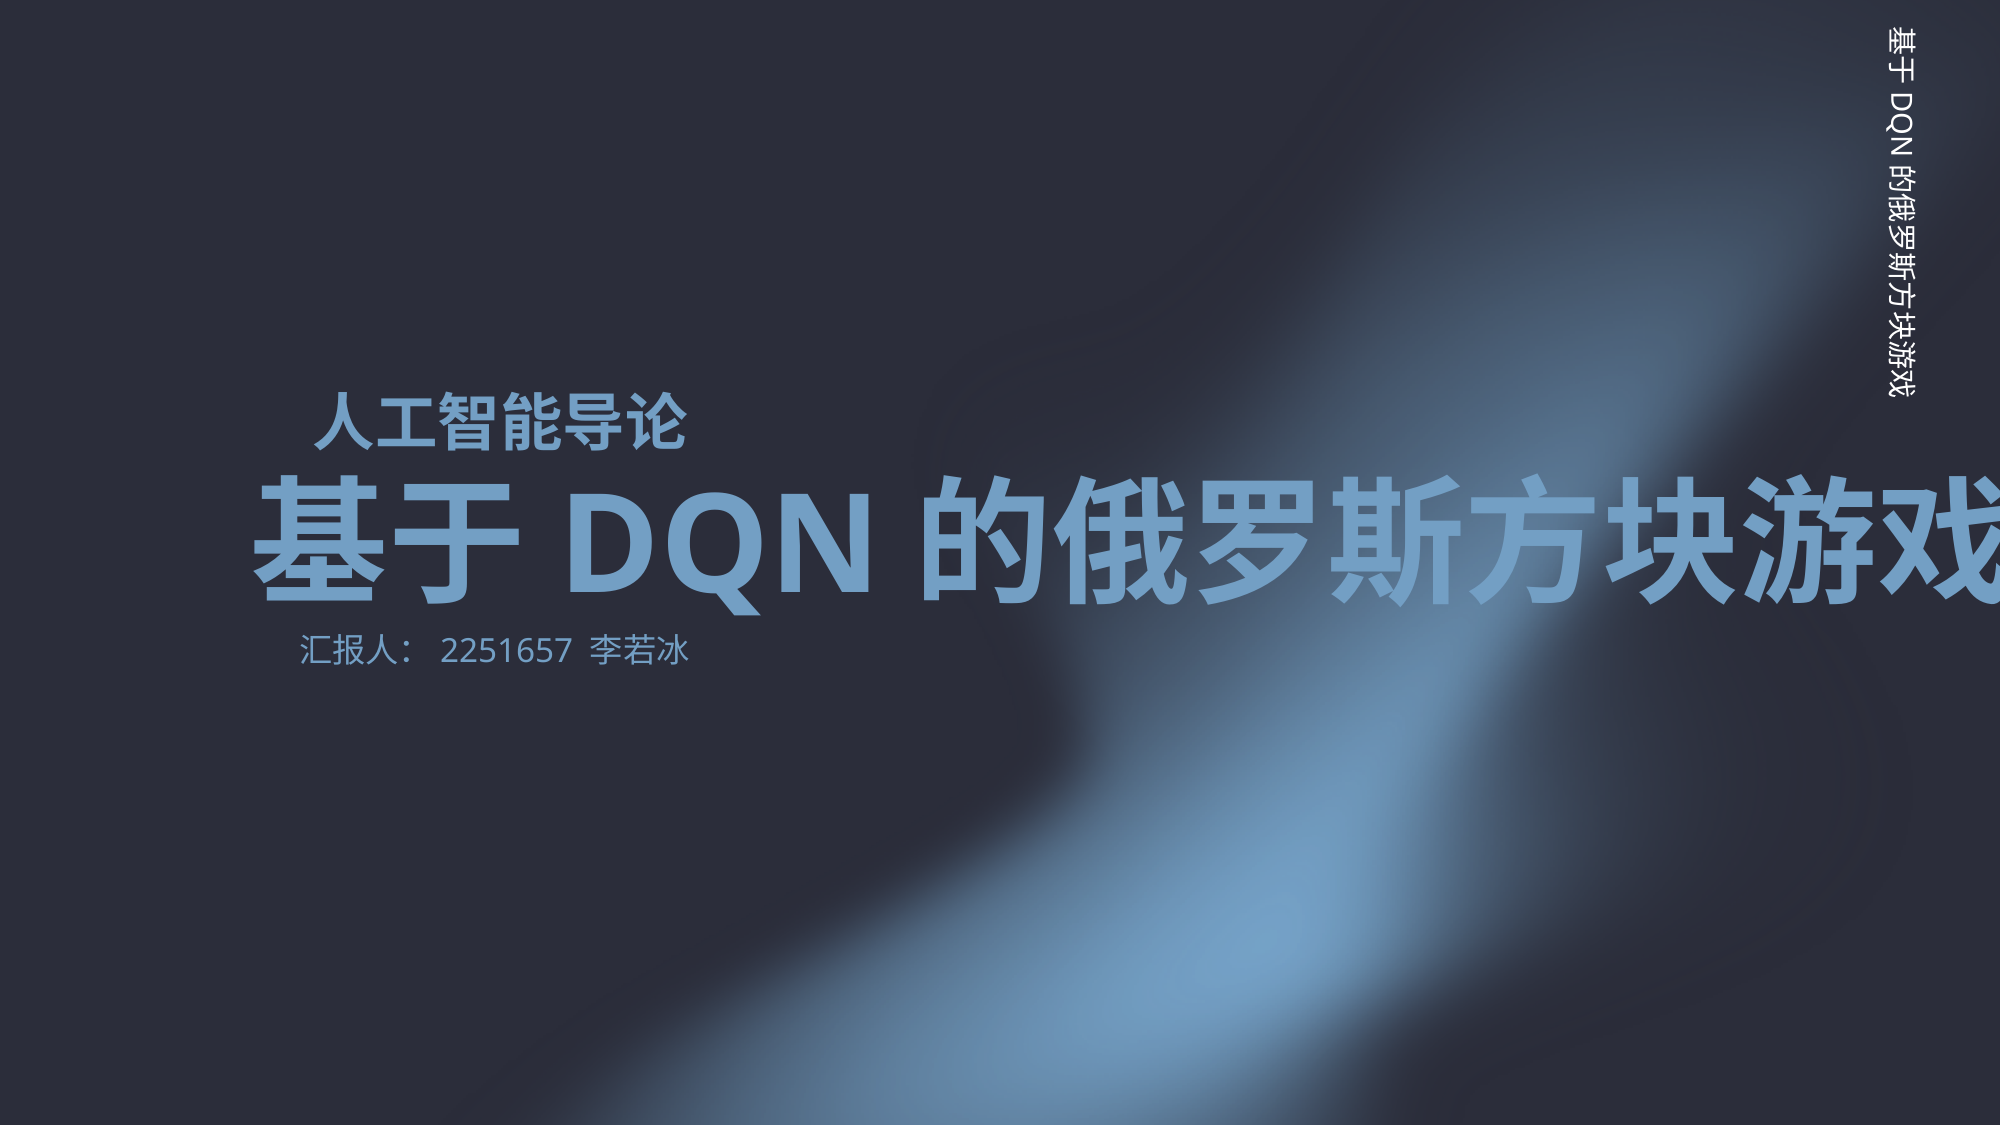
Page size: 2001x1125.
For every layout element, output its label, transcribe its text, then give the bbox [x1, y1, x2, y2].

text_box 汇报人：2251657 李若冰 [284, 628, 829, 677]
picture [167, 0, 2000, 1125]
text_box 基于DQN的俄罗斯方块游戏 [236, 447, 829, 628]
text_box 人工智能导论 [297, 376, 703, 447]
